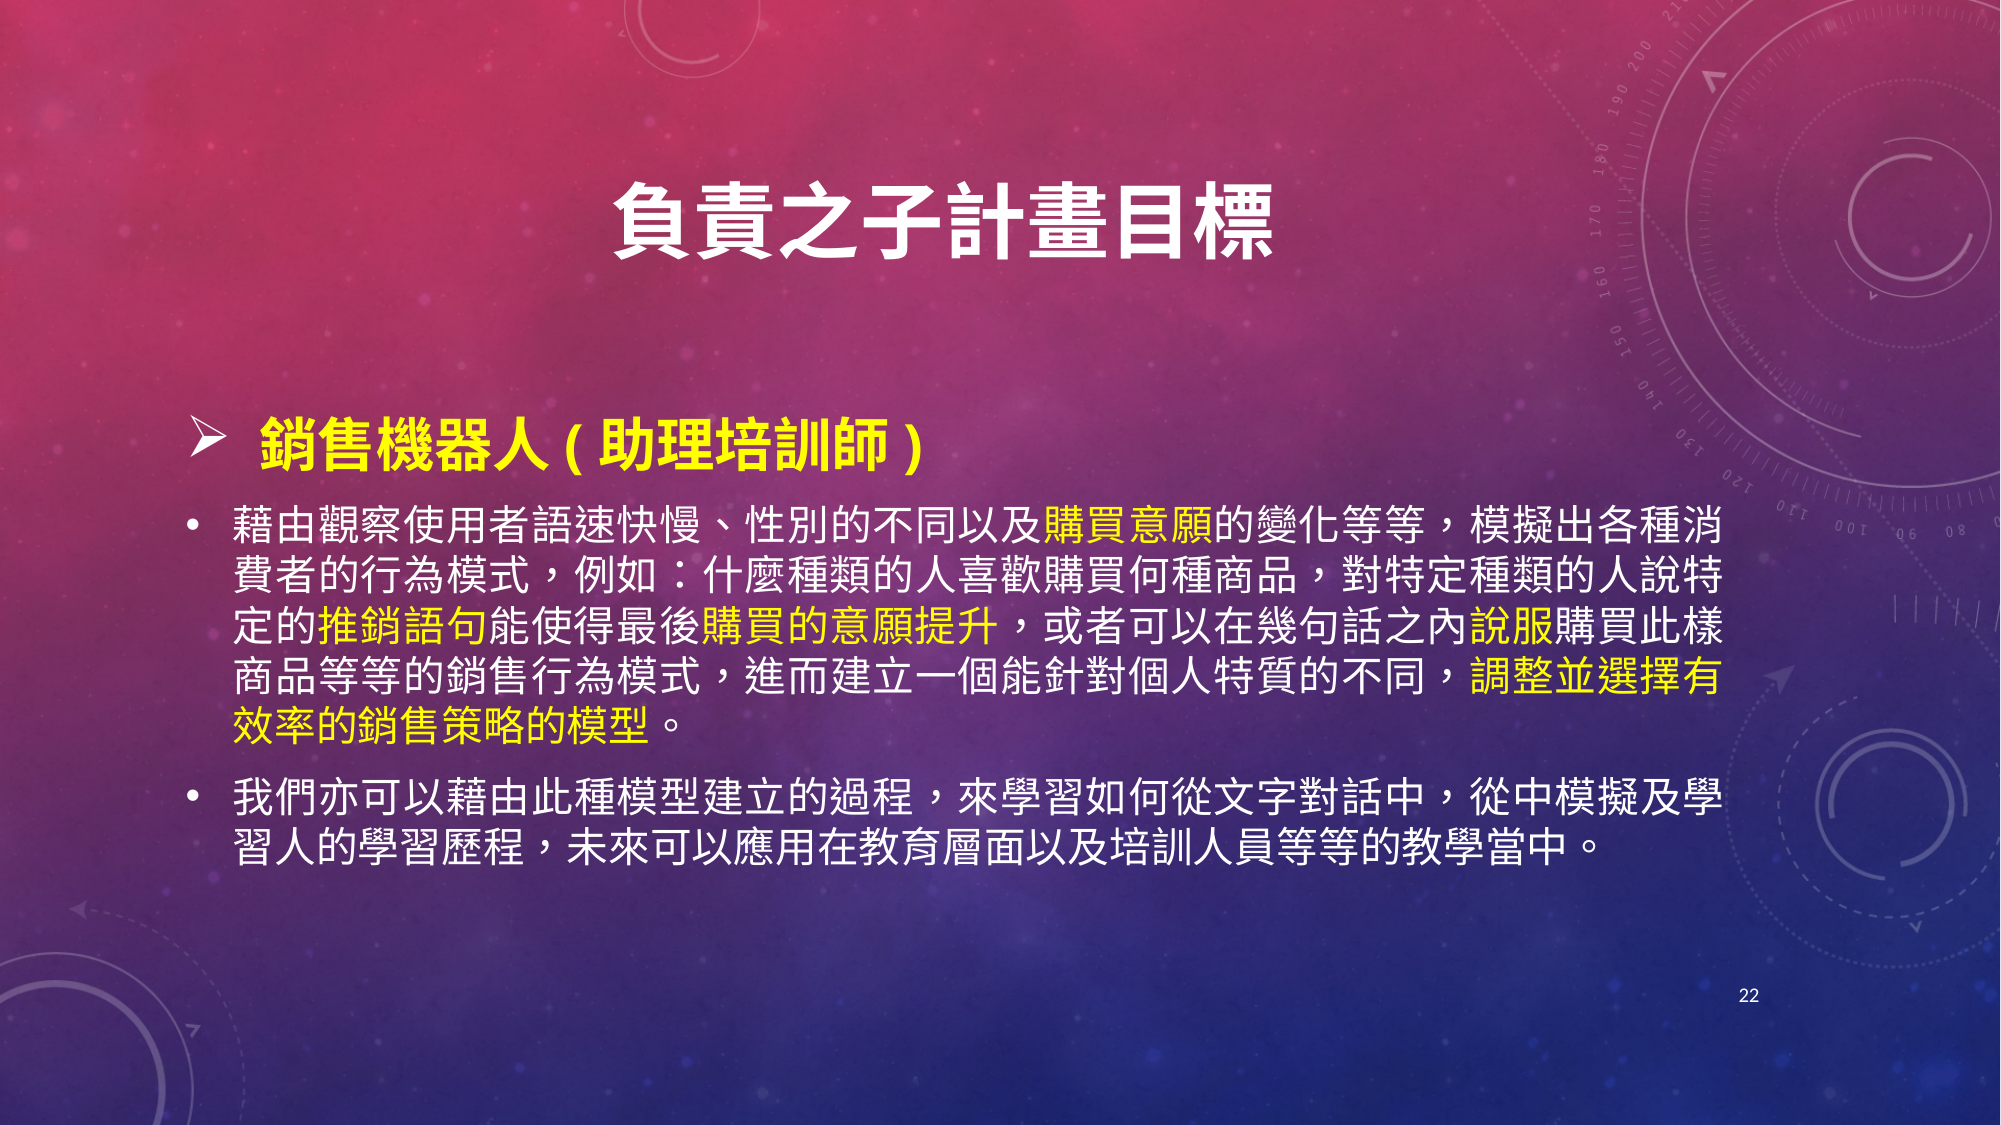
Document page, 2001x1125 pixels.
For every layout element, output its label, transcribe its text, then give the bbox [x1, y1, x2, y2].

slide_number 22 [1684, 963, 1775, 1025]
list 銷售機器人(助理培訓師) 藉由觀察使用者語速快慢、性別的不同以及購買意願的變化等等，模擬出各種消費者的行為模式，例如：什麼種類的人喜歡購買何種商品，對特定種類的人說特定的推銷語句能使得最後購買的意願提升，或者可以在幾句話之內說服購買此樣商品等等的銷售行為模式，進而建立一個能針對個人特質的不同，調整並選擇有效率的銷售策略的模型。 我們亦可以藉由此種模型建立的過程，來學習如何從文字對話中，從中模擬及學習人的學習歷程，未來可以應用在教育層面以及培訓人員等等的教學當中。 [170, 338, 1740, 940]
title 負責之子計畫目標 [112, 99, 1775, 339]
picture [0, 0, 2001, 1125]
